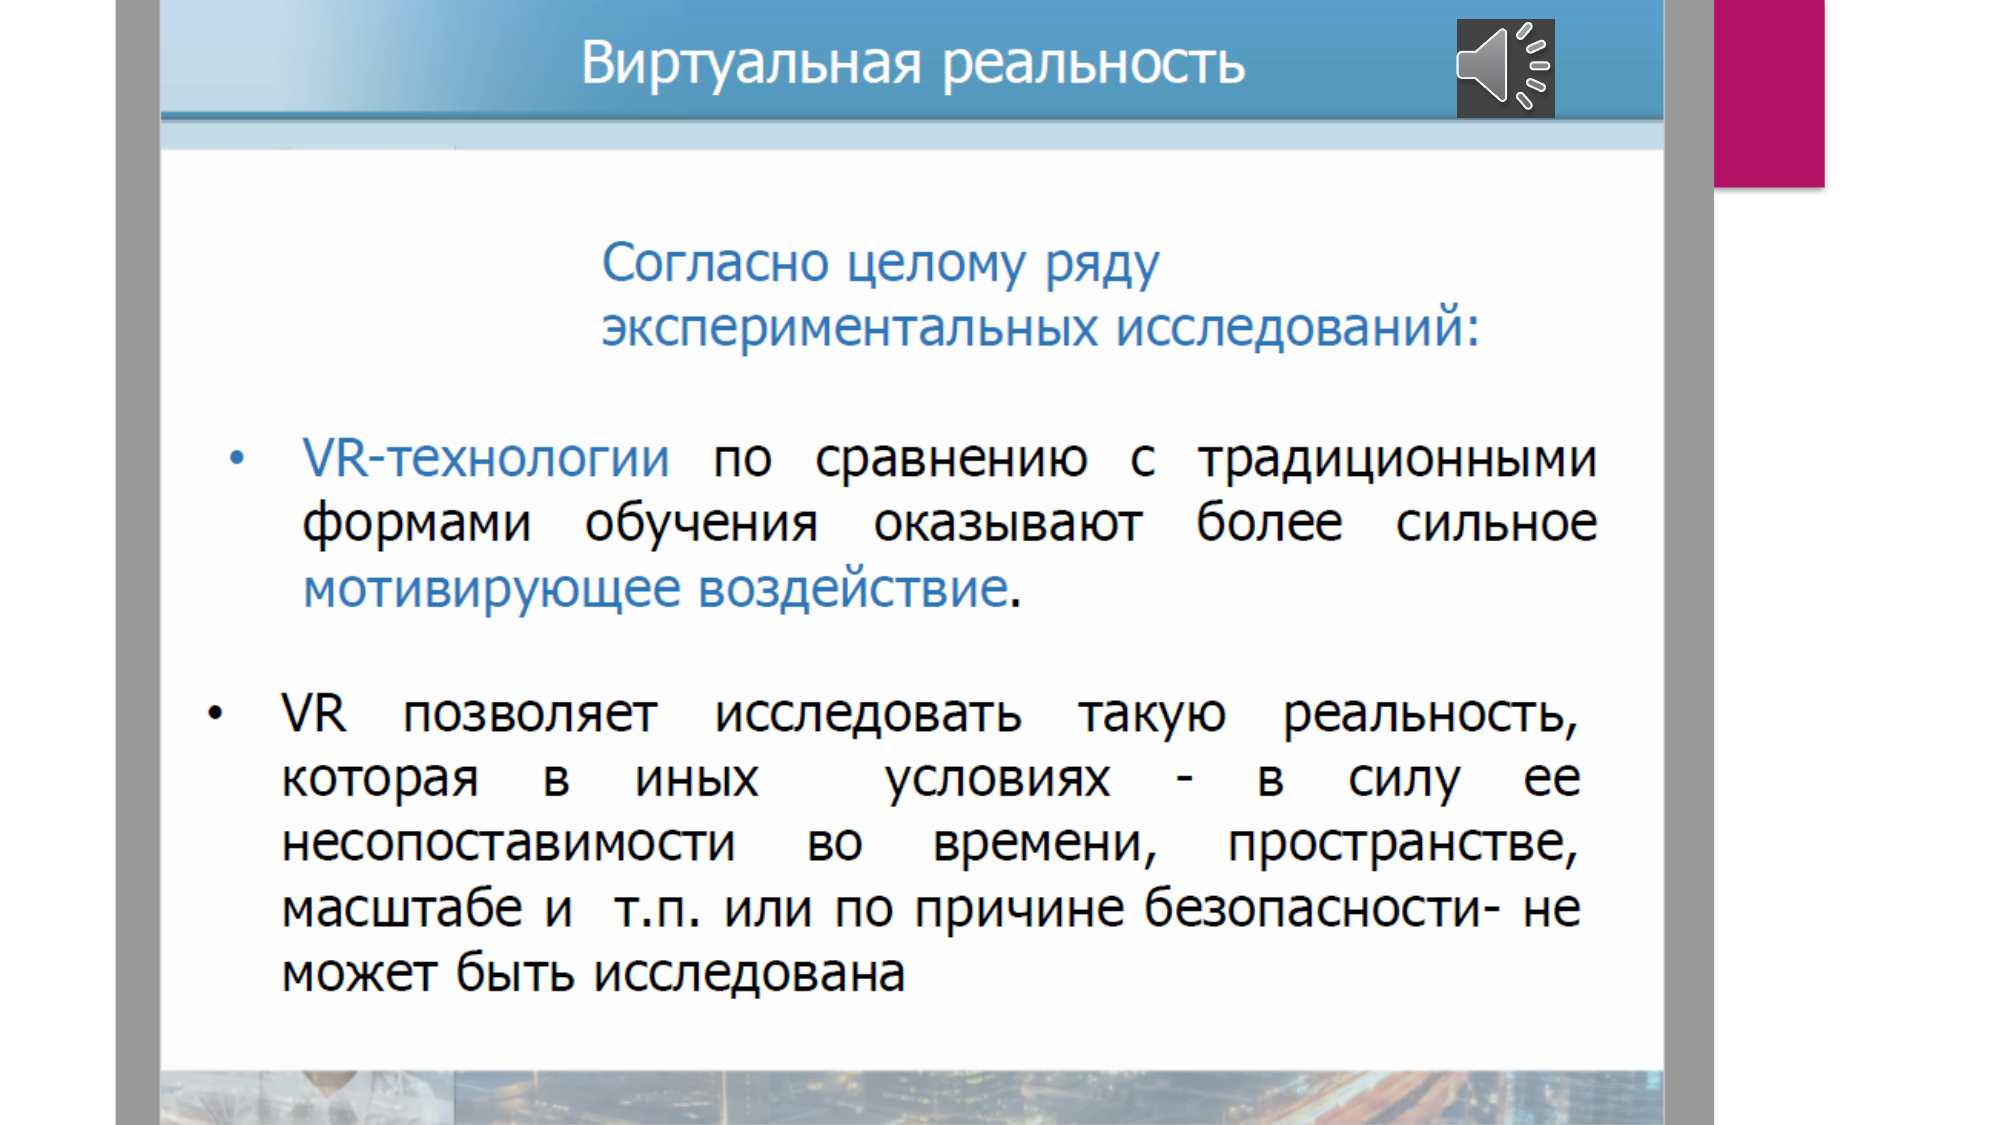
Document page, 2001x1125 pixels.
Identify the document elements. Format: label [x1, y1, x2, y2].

picture [115, 0, 1715, 1125]
